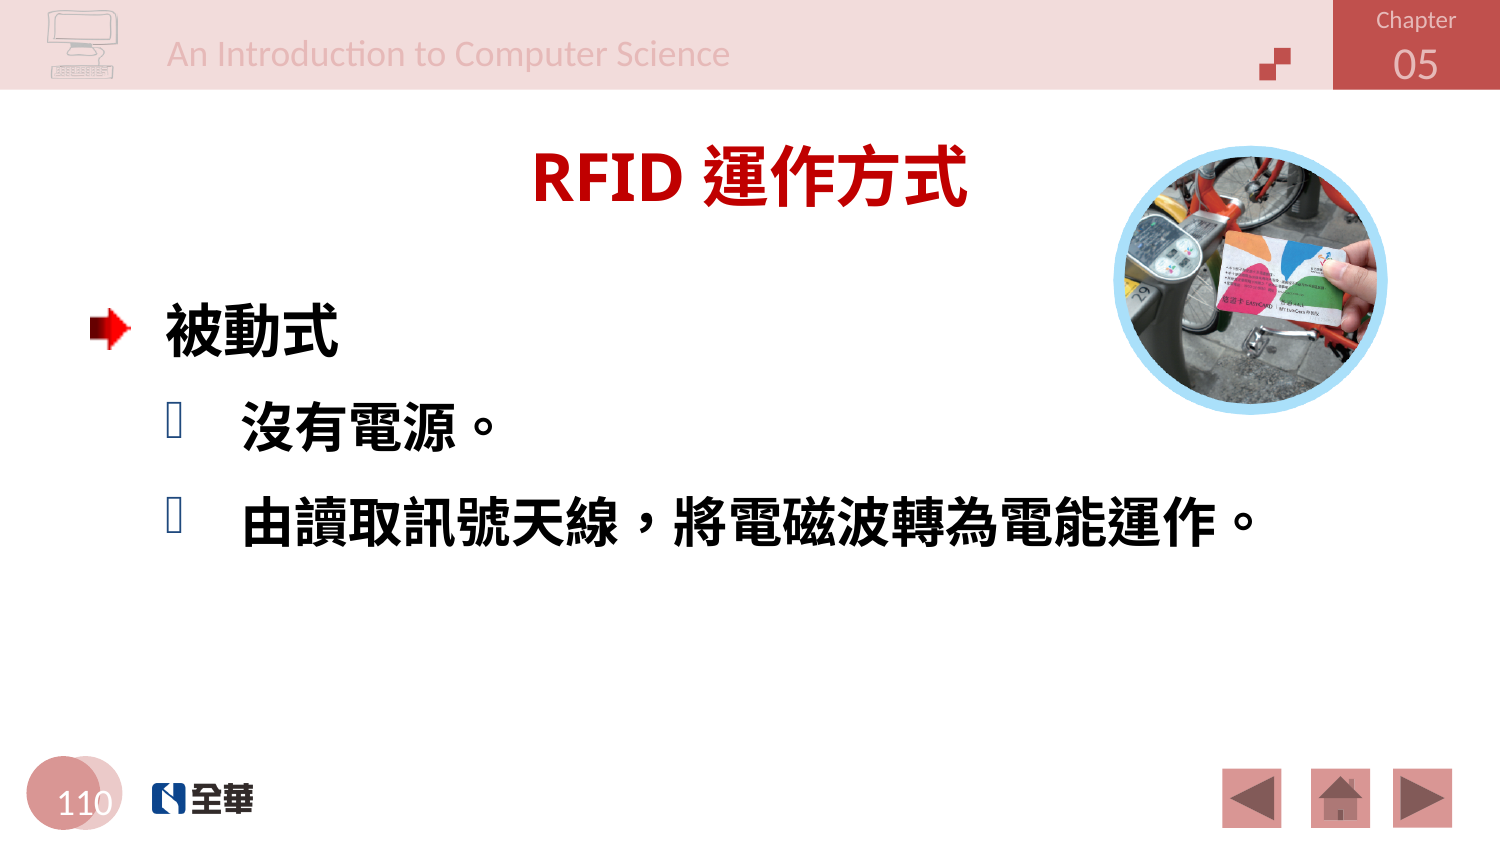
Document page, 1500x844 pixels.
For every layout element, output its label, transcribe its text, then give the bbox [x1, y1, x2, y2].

picture [152, 783, 253, 814]
picture [47, 10, 118, 79]
list 被動式 沒有電源。 由讀取訊號天線，將電磁波轉為電能運作。 [75, 272, 1425, 754]
title RFID運作方式 [75, 104, 1425, 245]
picture [1104, 133, 1403, 430]
picture [90, 308, 131, 350]
